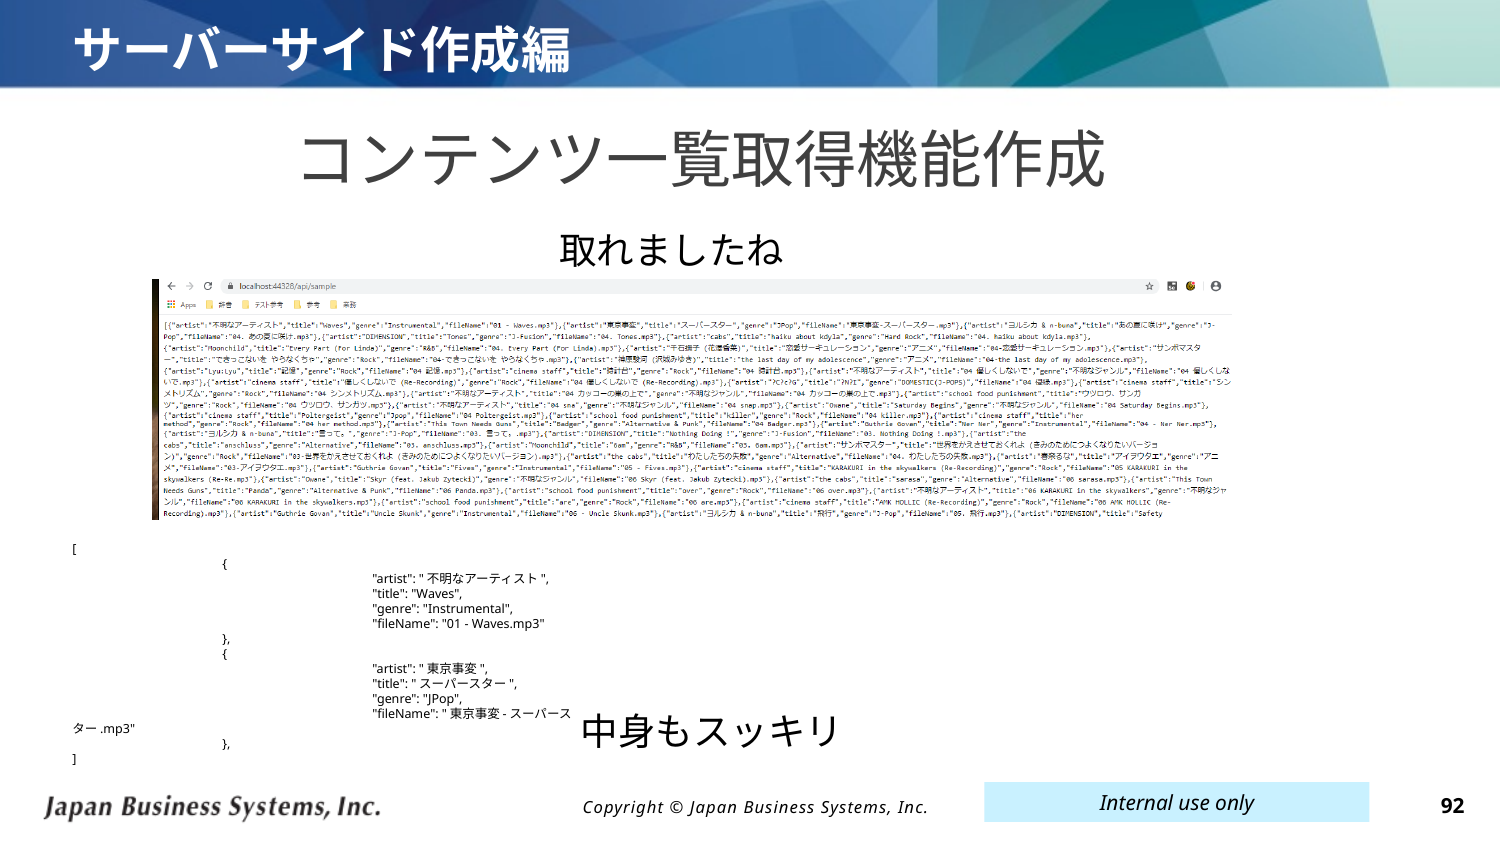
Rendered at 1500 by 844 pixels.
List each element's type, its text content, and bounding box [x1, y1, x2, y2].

text_box 中身もスッキリ [565, 700, 859, 761]
text_box コンテンツ一覧取得機能作成 [279, 112, 1145, 193]
title サーバーサイド作成編 [57, 10, 1441, 79]
text_box 取れましたね [544, 219, 800, 278]
picture [0, 0, 1500, 844]
text_box [ { "artist": "不明なアーティスト", "title": "Waves", "genre": "Instrumental", "fileName": "01 - Waves.mp3" }, { "artist": "東京事変", "title": "スーパースター", "genre": "JPop", "fileName": "東京事変-スーパースター.mp3" }, ] [57, 533, 598, 774]
